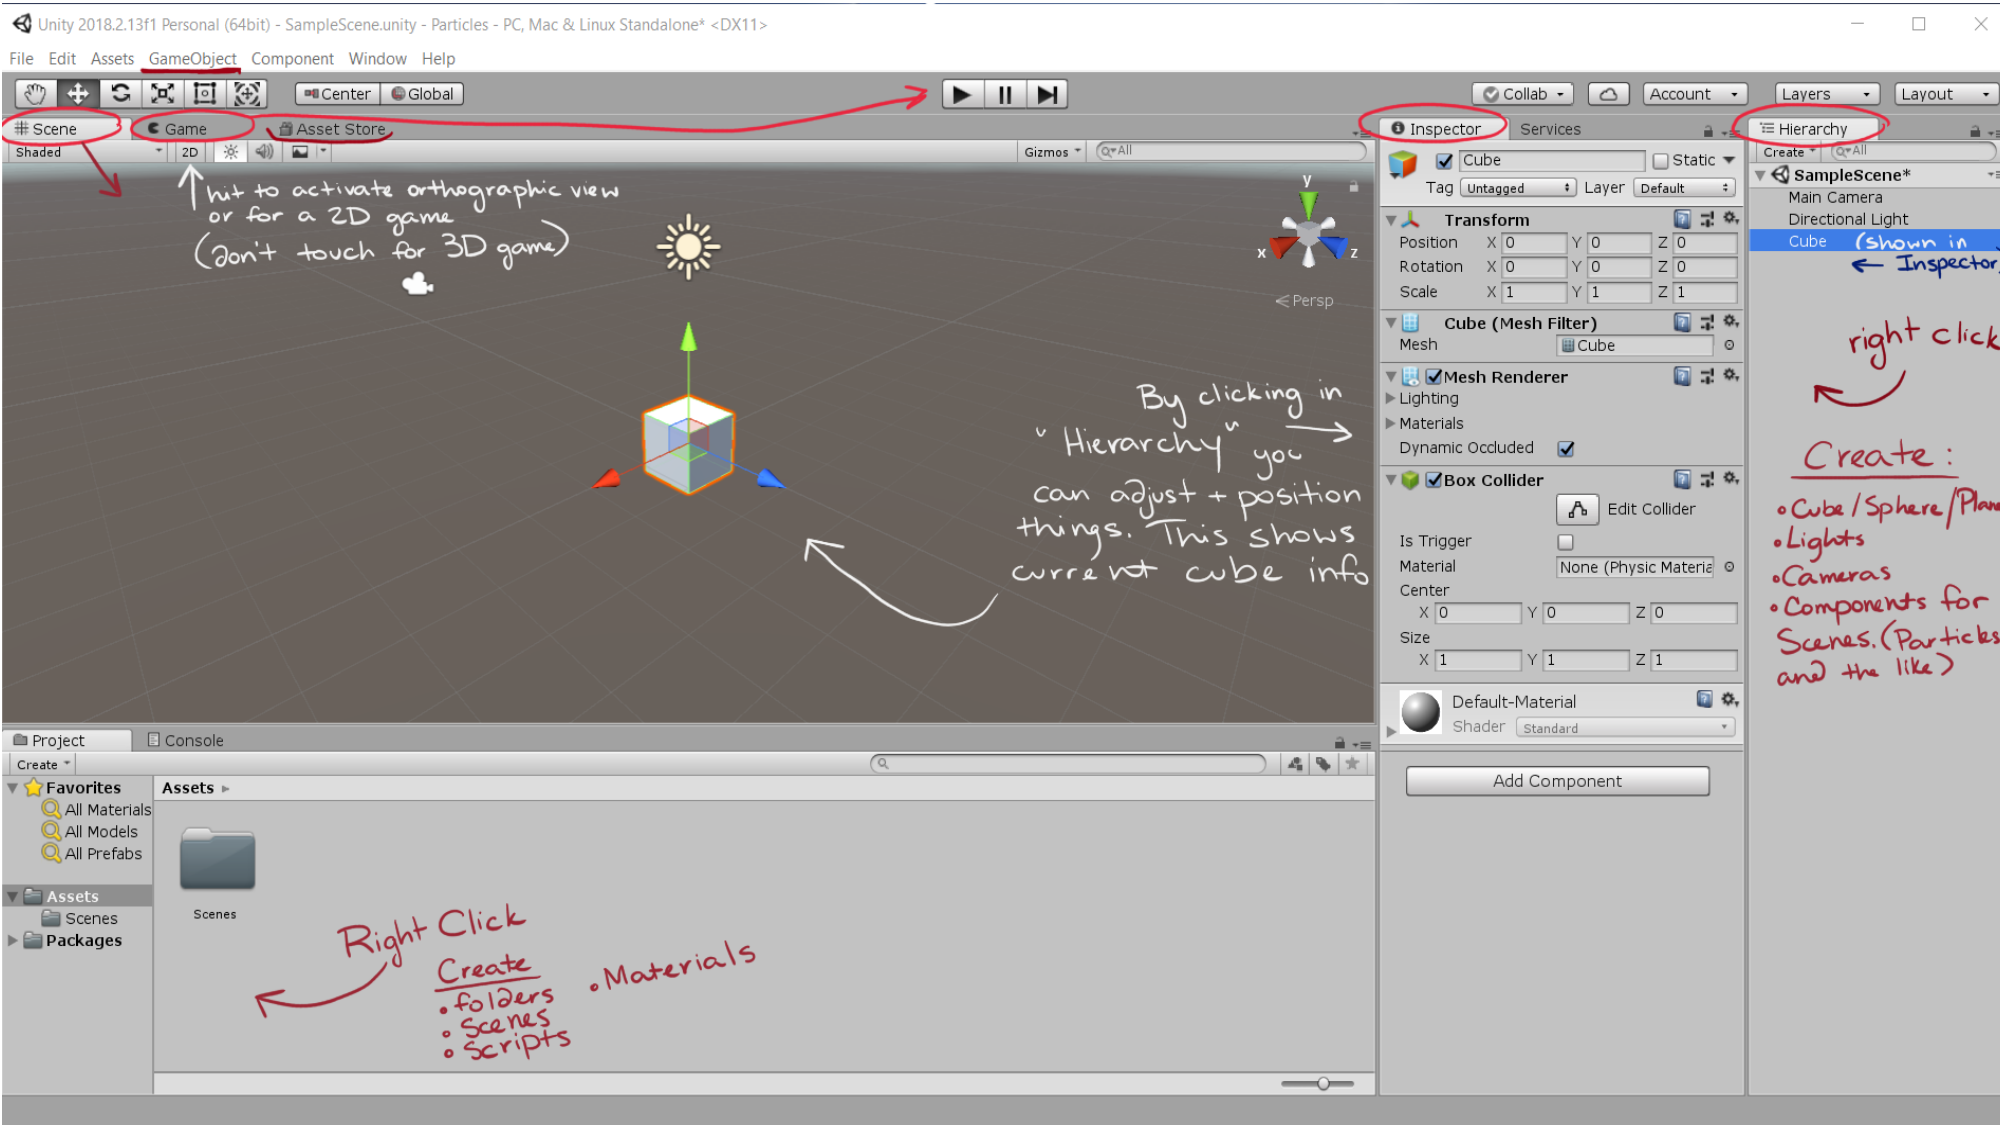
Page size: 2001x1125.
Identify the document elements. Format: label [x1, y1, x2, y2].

list [2, 3, 2000, 1125]
